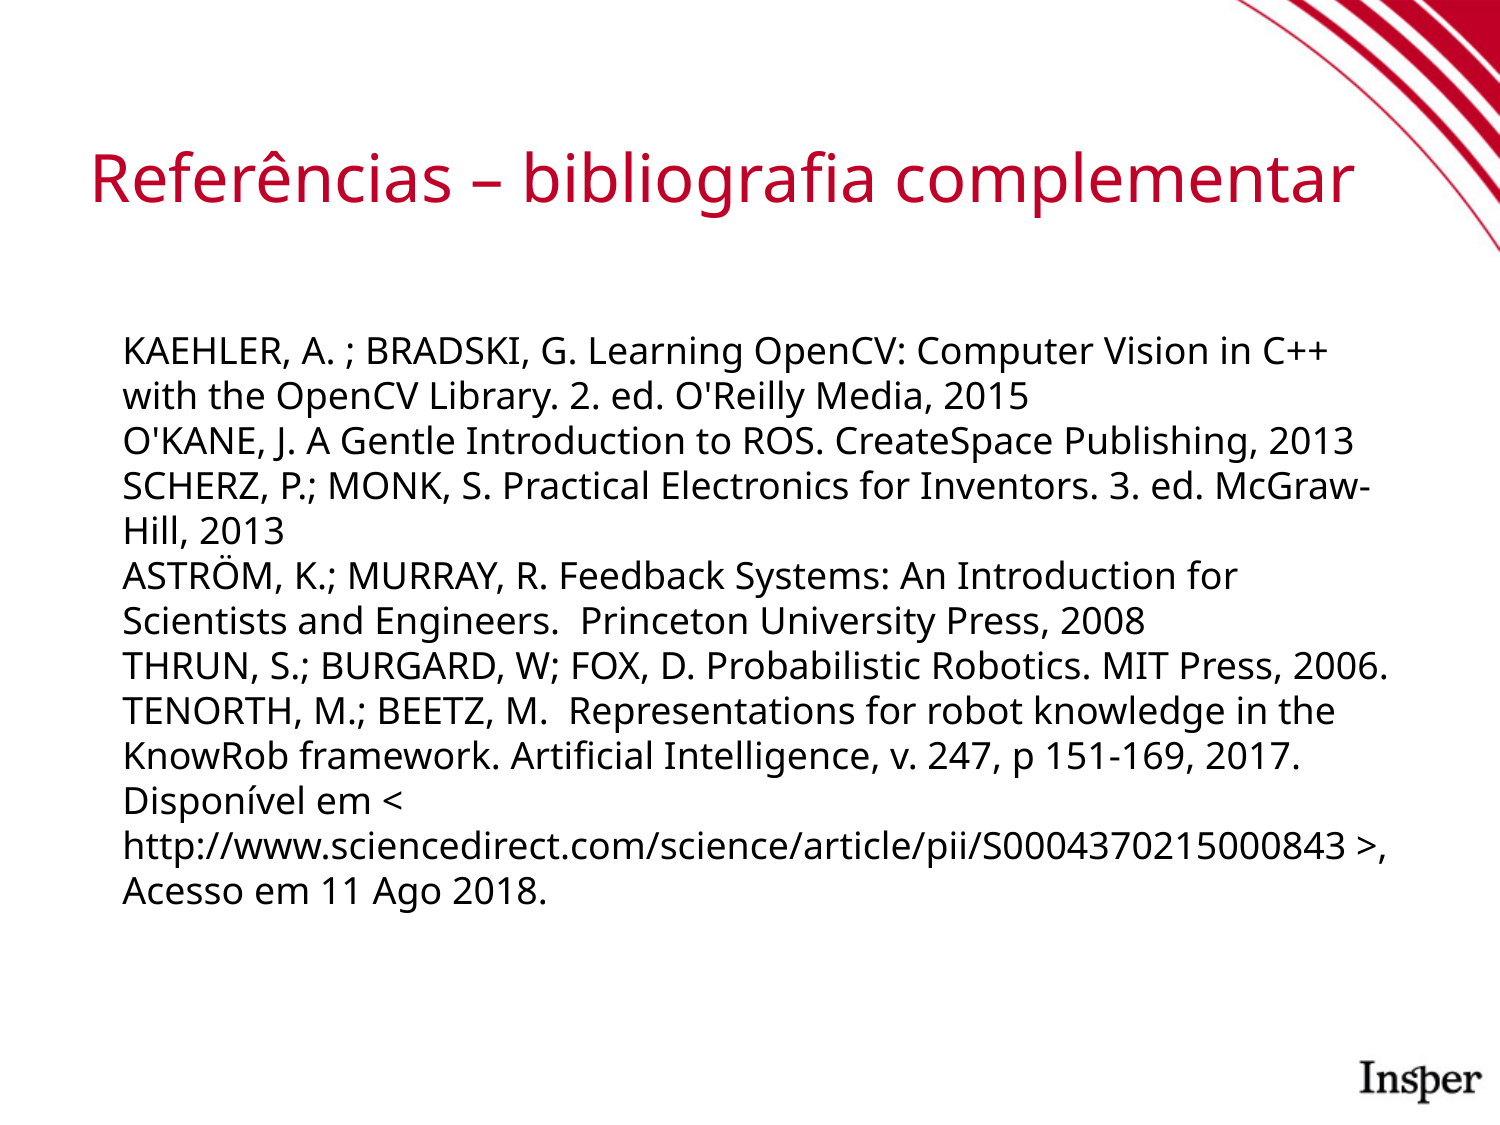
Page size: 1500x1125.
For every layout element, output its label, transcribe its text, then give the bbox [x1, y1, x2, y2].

picture [0, 0, 1500, 1125]
list KAEHLER, A. ; BRADSKI, G. Learning OpenCV: Computer Vision in C++ with the OpenCV Library. 2. ed. O'Reilly Media, 2015 O'KANE, J. A Gentle Introduction to ROS. CreateSpace Publishing, 2013 SCHERZ, P.; MONK, S. Practical Electronics for Inventors. 3. ed. McGraw-Hill, 2013 ASTRÖM, K.; MURRAY, R. Feedback Systems: An Introduction for Scientists and Engineers. Princeton University Press, 2008 THRUN, S.; BURGARD, W; FOX, D. Probabilistic Robotics. MIT Press, 2006. TENORTH, M.; BEETZ, M. Representations for robot knowledge in the KnowRob framework. Artificial Intelligence, v. 247, p 151-169, 2017. Disponível em < http://www.sciencedirect.com/science/article/pii/S0004370215000843 >, Acesso em 11 Ago 2018. [107, 319, 1425, 1019]
title Referências – bibliografia complementar [75, 128, 1425, 230]
